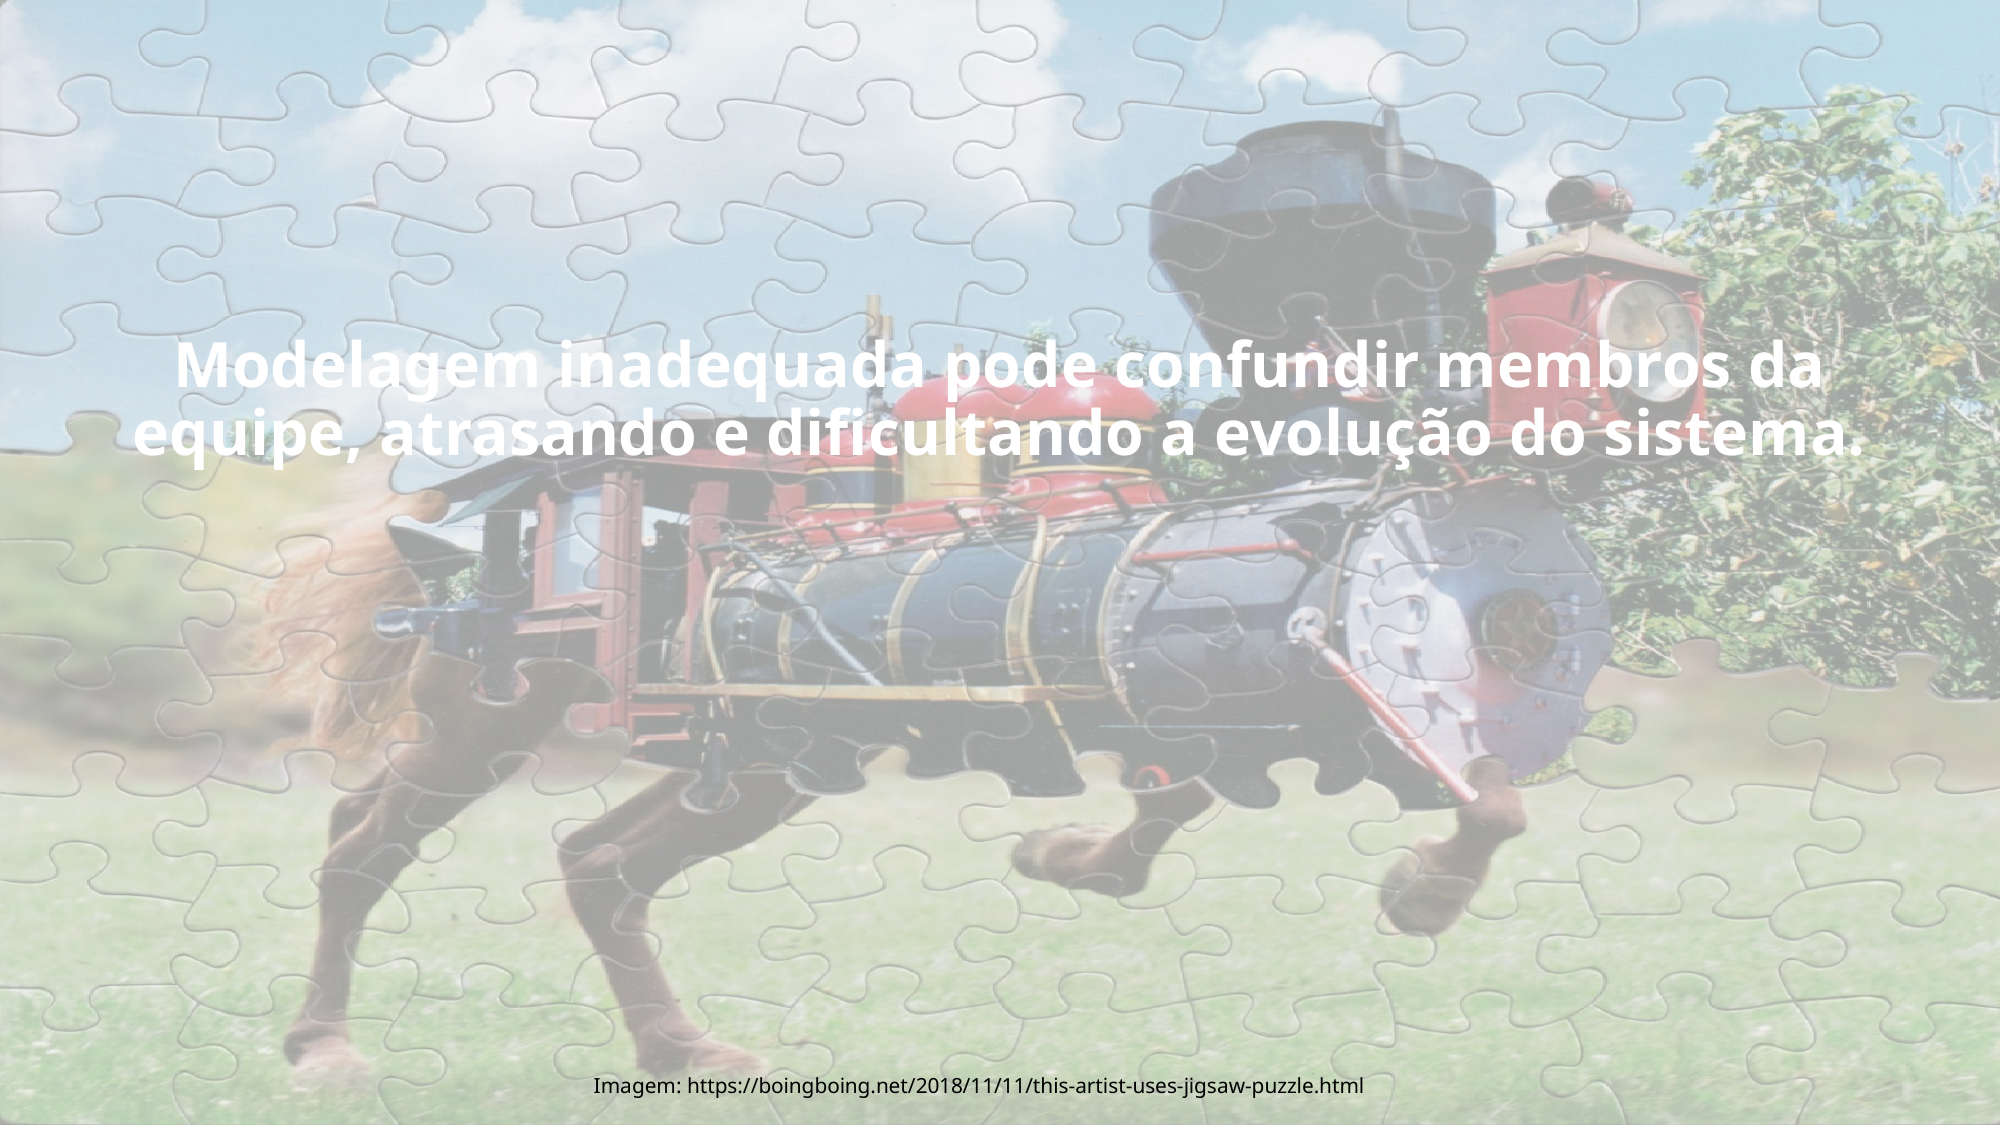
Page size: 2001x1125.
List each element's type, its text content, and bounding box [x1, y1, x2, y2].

text_box Imagem: https://boingboing.net/2018/11/11/this-artist-uses-jigsaw-puzzle.html [579, 1065, 1380, 1105]
list Modelagem inadequada pode confundir membros da equipe, atrasando e dificultando a evolução do sistema. [105, 326, 1895, 688]
slide_number 9 [1437, 62, 1888, 123]
